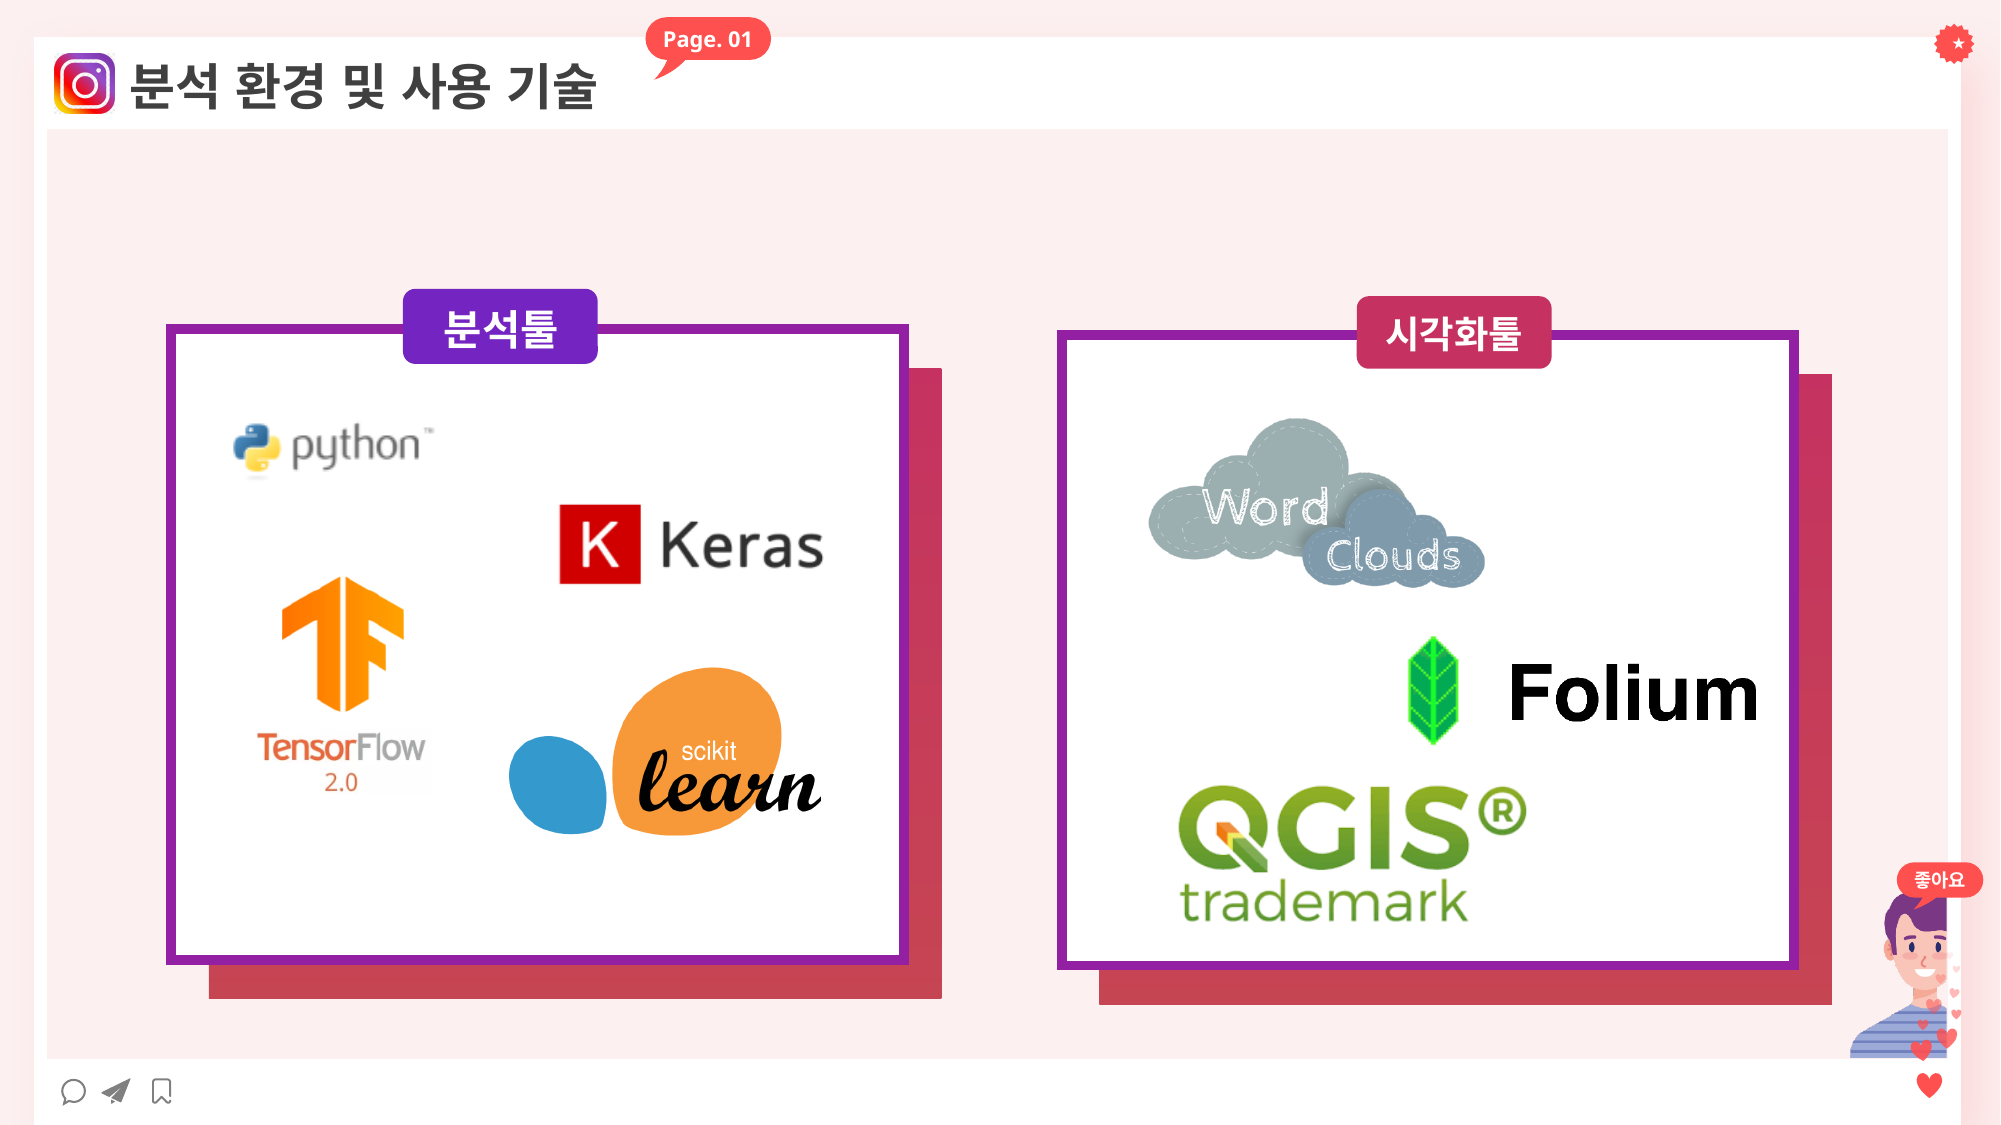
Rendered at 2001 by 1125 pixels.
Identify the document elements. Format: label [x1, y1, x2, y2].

picture [54, 53, 115, 114]
text_box [1061, 335, 1832, 1005]
picture [220, 396, 443, 486]
picture [504, 662, 831, 839]
picture [234, 560, 437, 801]
picture [1136, 322, 1779, 758]
picture [1100, 766, 1546, 938]
picture [546, 488, 838, 595]
text_box [171, 329, 942, 999]
text_box [40, 17, 1984, 1120]
